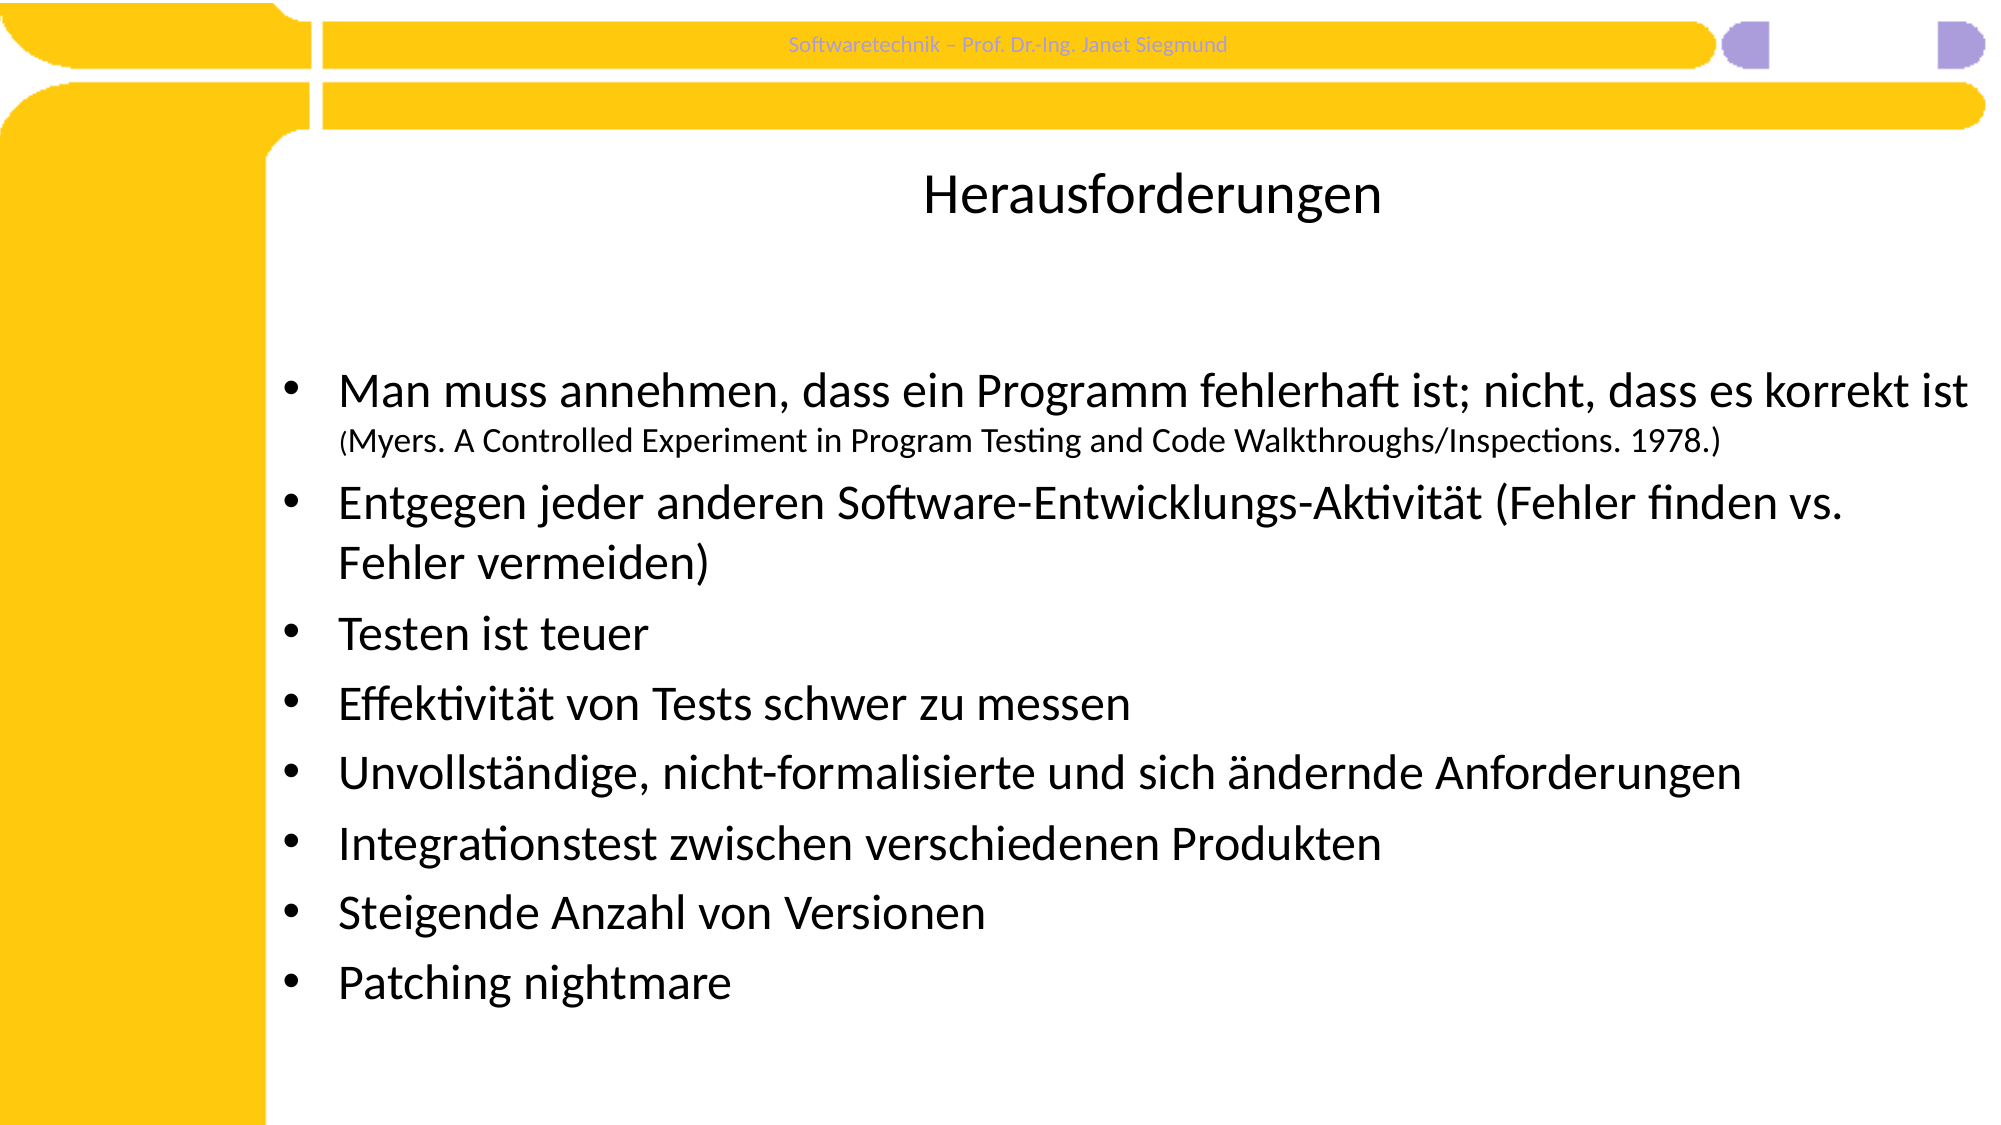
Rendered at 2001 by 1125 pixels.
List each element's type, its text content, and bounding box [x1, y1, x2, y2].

picture [0, 3, 1999, 1125]
title Herausforderungen [350, 137, 1957, 243]
list Man muss annehmen, dass ein Programm fehlerhaft ist; nicht, dass es korrekt ist (Myers. A Controlled Experiment in Program Testing and Code Walkthroughs/Inspections. 1978.) Entgegen jeder anderen Software-Entwicklungs-Aktivität (Fehler finden vs. Fehler vermeiden) Testen ist teuer Effektivität von Tests schwer zu messen Unvollständige, nicht-formalisierte und sich ändernde Anforderungen Integrationstest zwischen verschiedenen Produkten Steigende Anzahl von Versionen Patching nightmare [267, 349, 1993, 1104]
